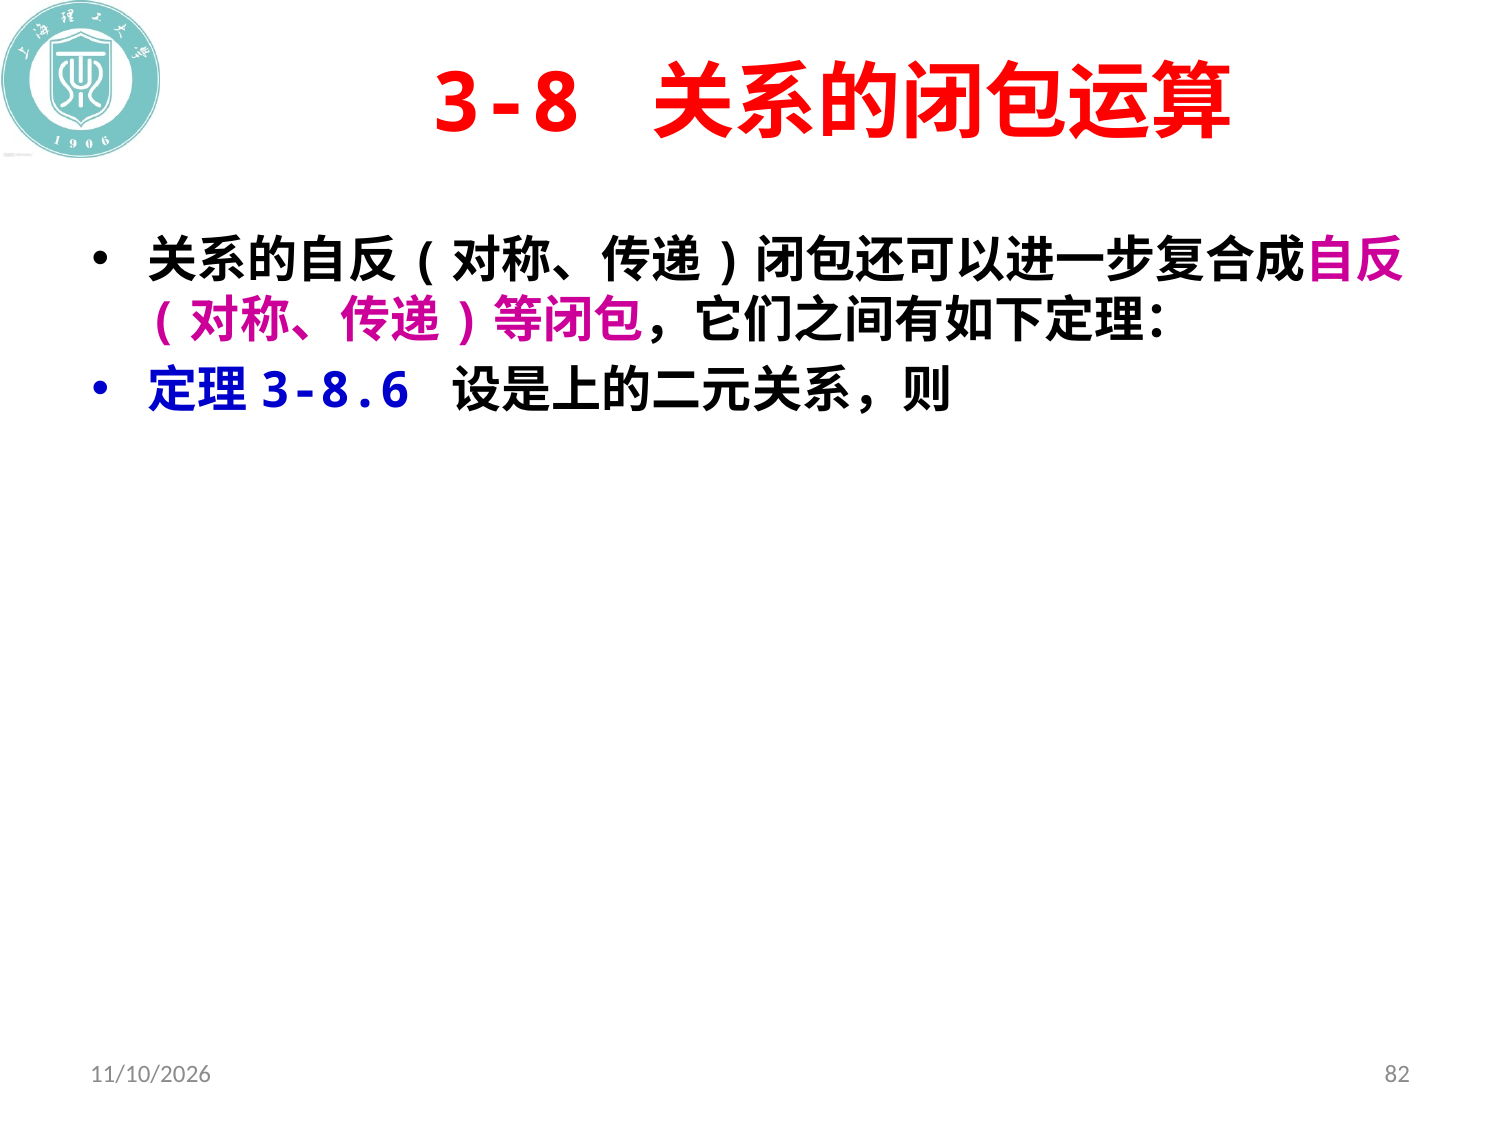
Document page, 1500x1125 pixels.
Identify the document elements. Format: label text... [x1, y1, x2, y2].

picture [1, 0, 160, 158]
slide_number 82 [1074, 1042, 1425, 1103]
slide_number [75, 1042, 425, 1103]
title 3-8 关系的闭包运算 [195, 11, 1471, 185]
